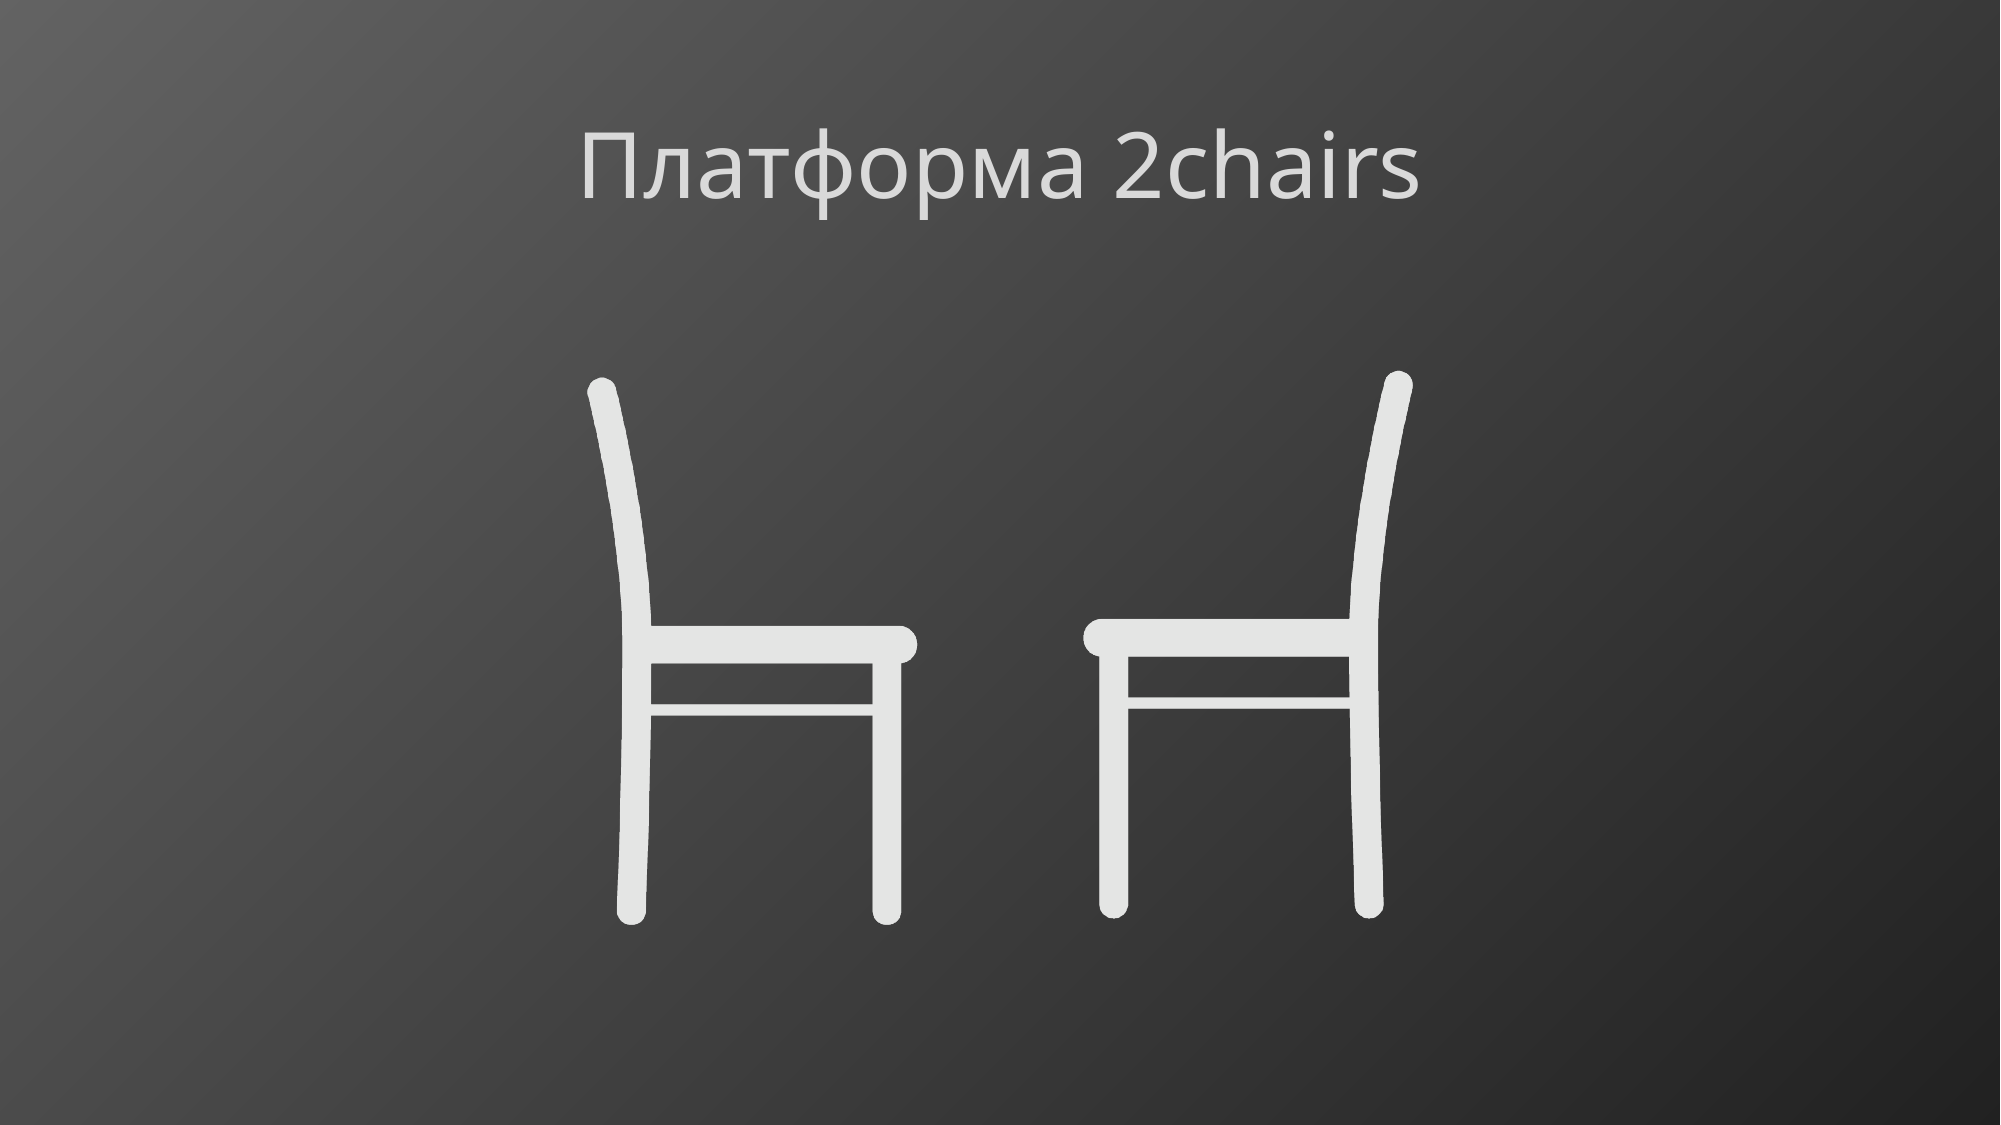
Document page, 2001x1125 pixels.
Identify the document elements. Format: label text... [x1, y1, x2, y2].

title Платформа 2chairs [137, 59, 1863, 278]
picture [586, 349, 1413, 925]
